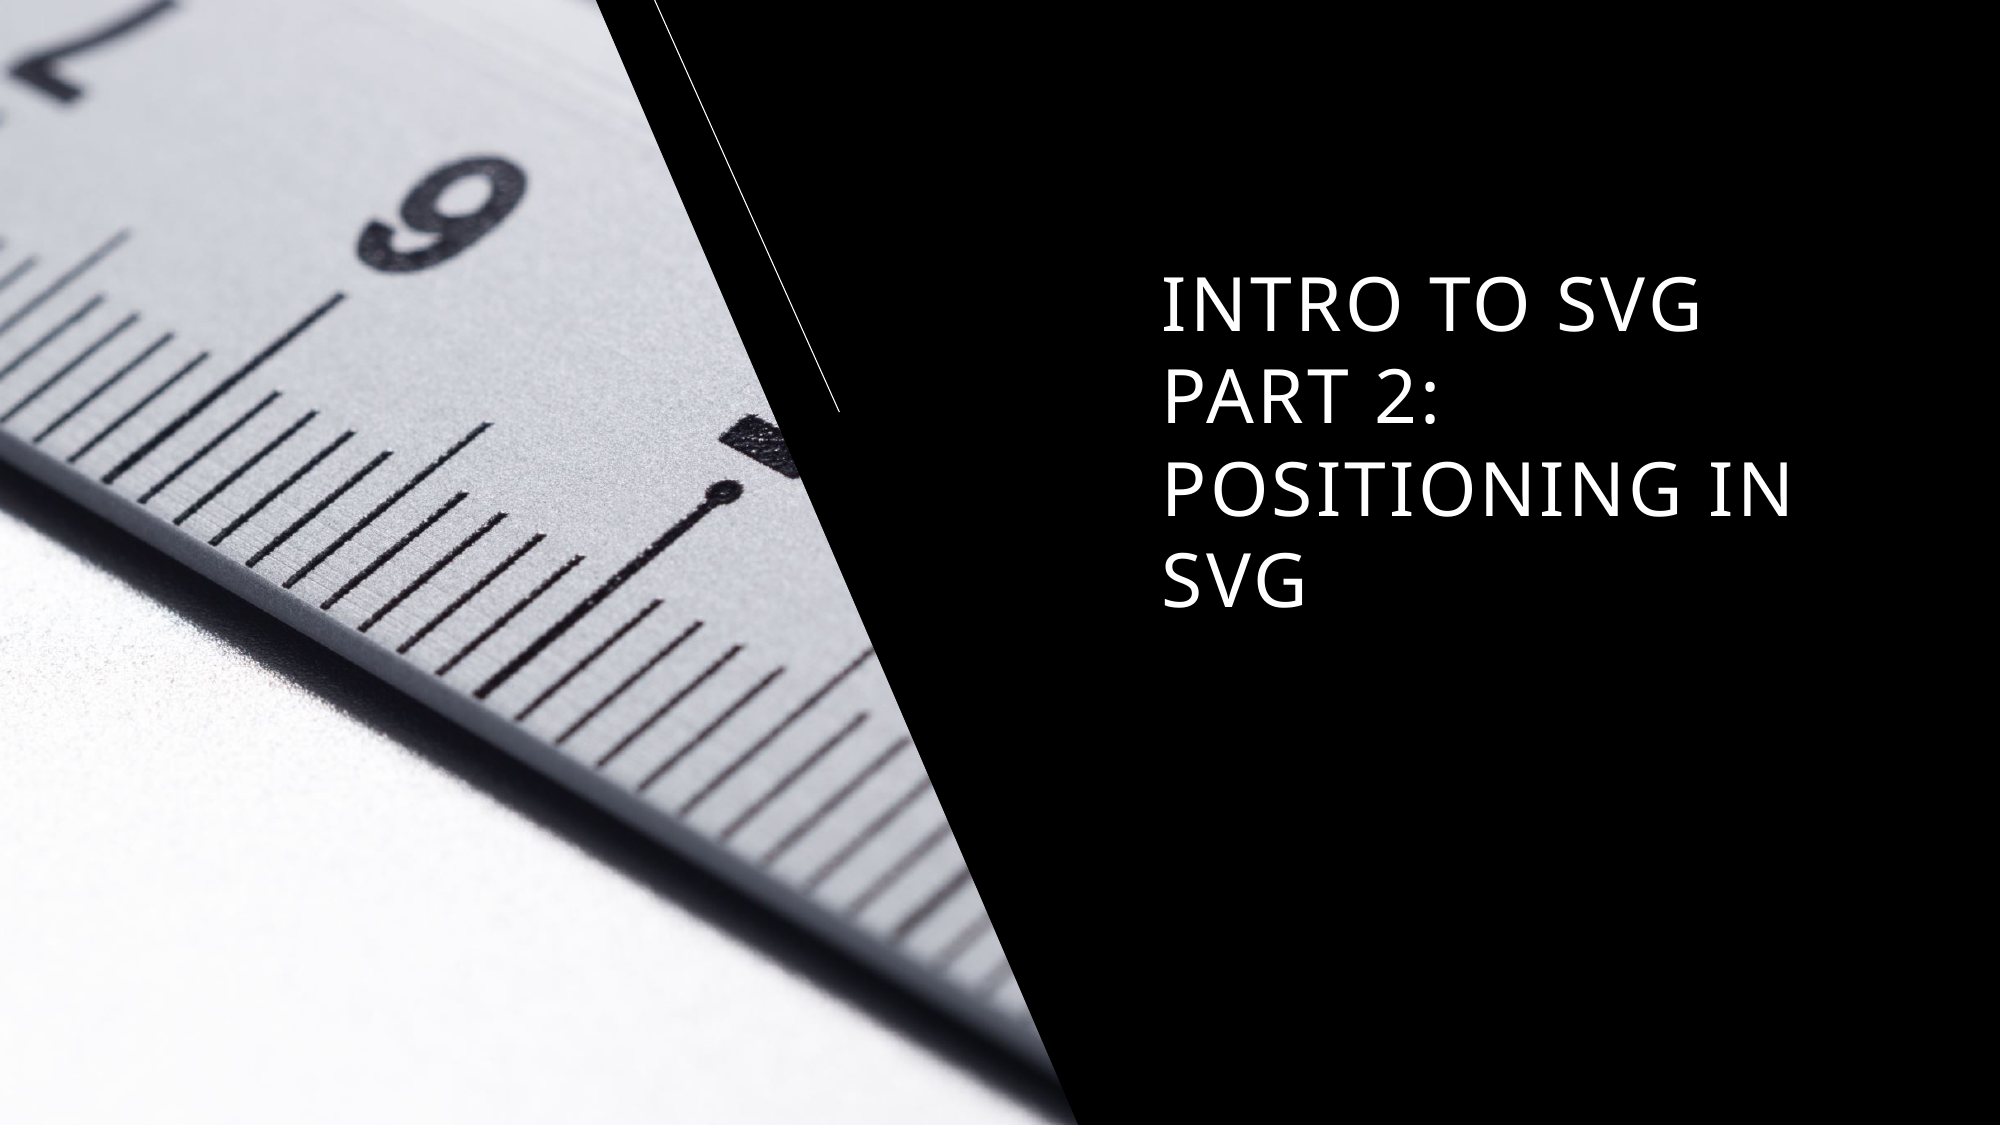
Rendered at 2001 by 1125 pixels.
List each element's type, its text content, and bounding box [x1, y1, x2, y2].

title Intro to SVG Part 2: Positioning in SVG [1146, 80, 1833, 634]
picture [0, 0, 1079, 1125]
